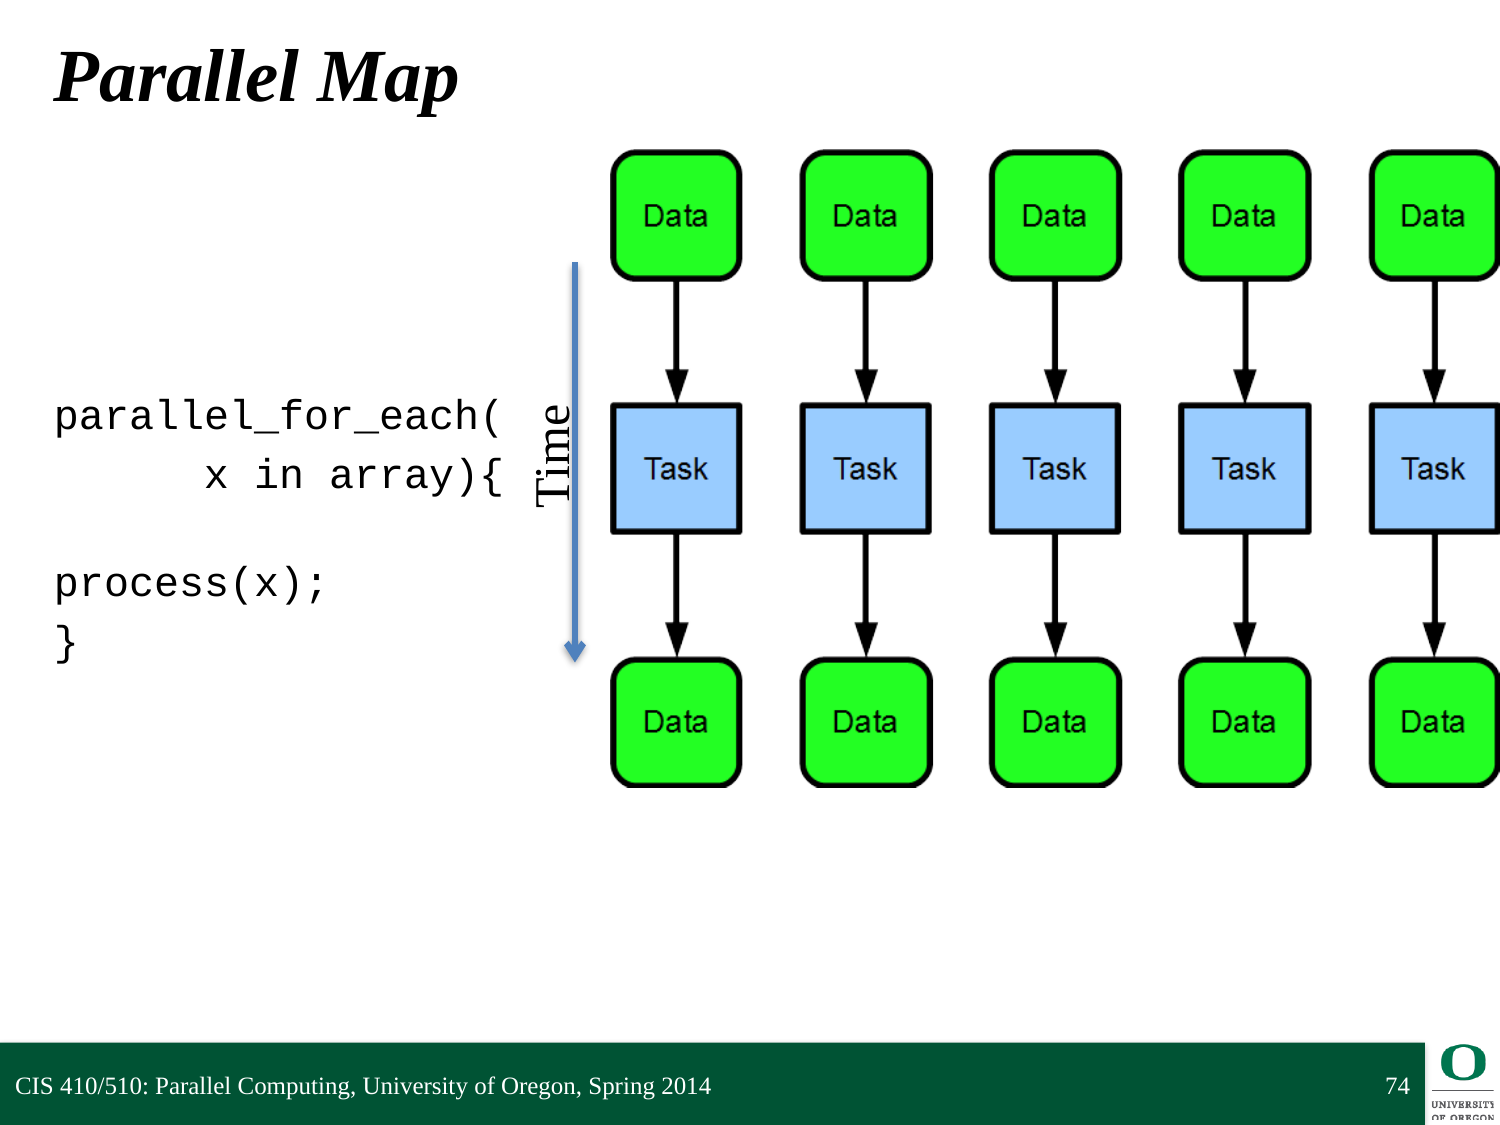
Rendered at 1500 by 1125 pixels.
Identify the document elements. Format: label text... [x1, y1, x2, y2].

list parallel_for_each( x in array){ process(x); } [39, 147, 588, 1044]
text_box Time [512, 250, 588, 663]
footer CIS 410/510: Parallel Computing, University of Oregon, Spring 2014 [0, 1044, 988, 1125]
title Parallel Map [39, 0, 1500, 144]
picture [609, 149, 1500, 788]
slide_number 74 [1074, 1044, 1425, 1125]
